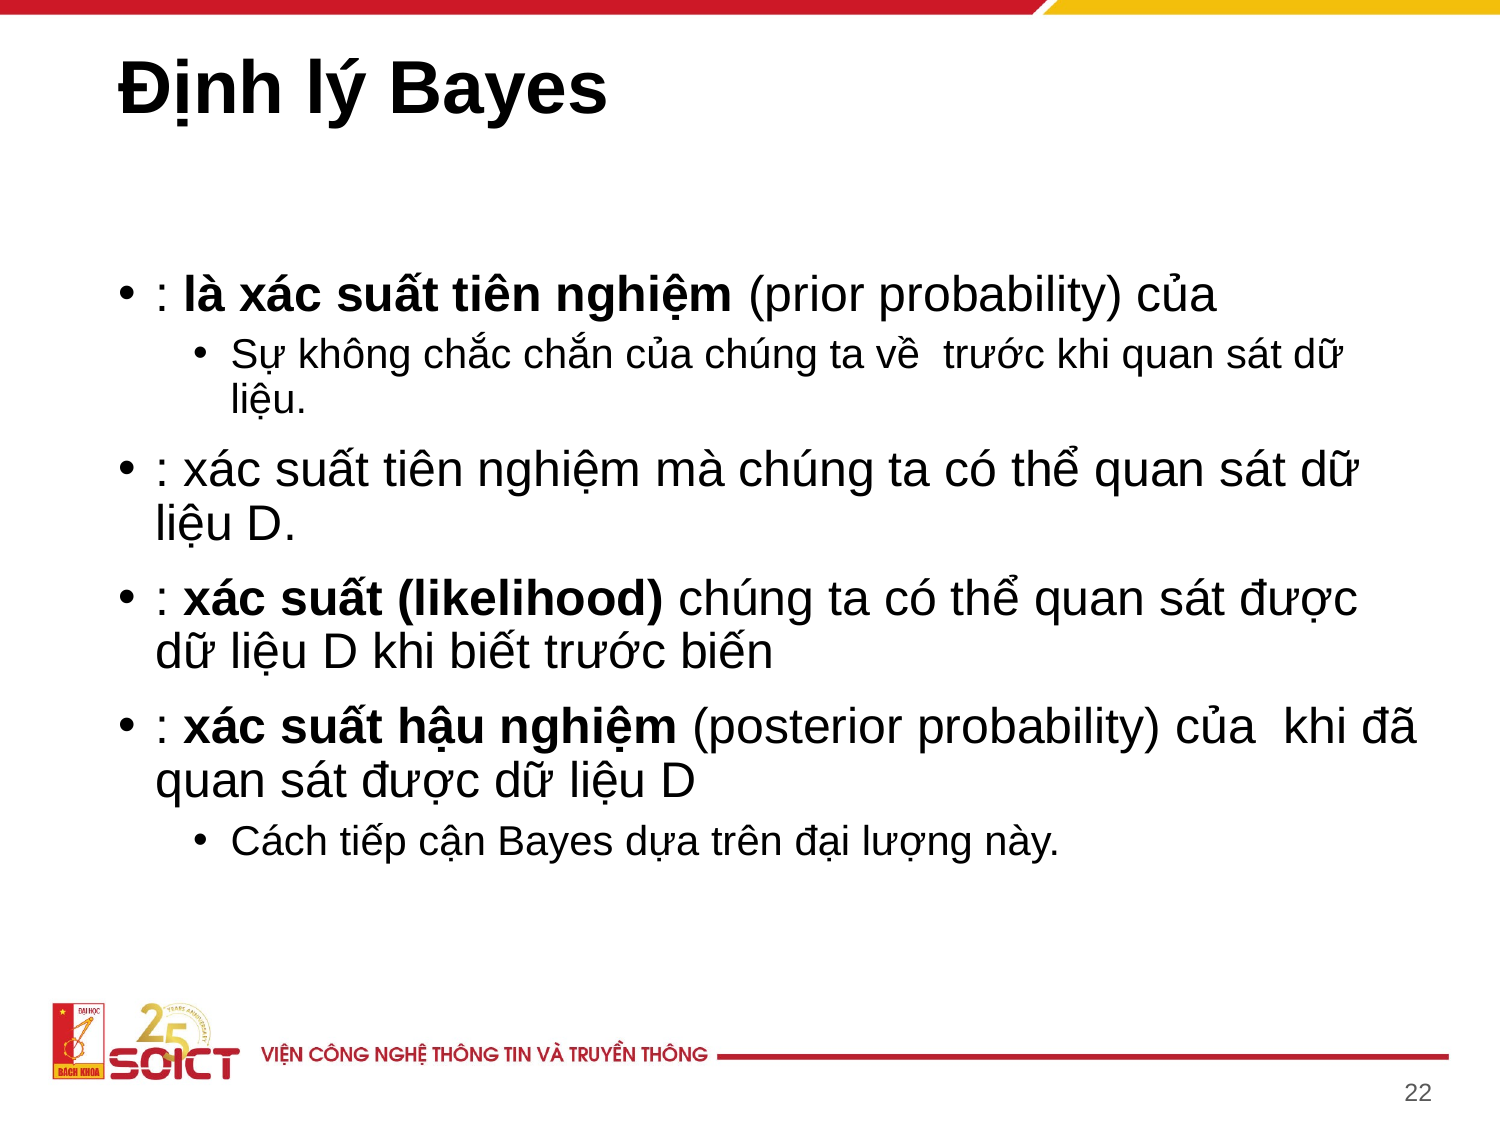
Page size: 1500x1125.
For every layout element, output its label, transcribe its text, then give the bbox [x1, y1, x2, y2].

slide_number 22 [1259, 1062, 1448, 1122]
picture [0, 0, 1500, 1125]
title Định lý Bayes [103, 24, 1448, 155]
